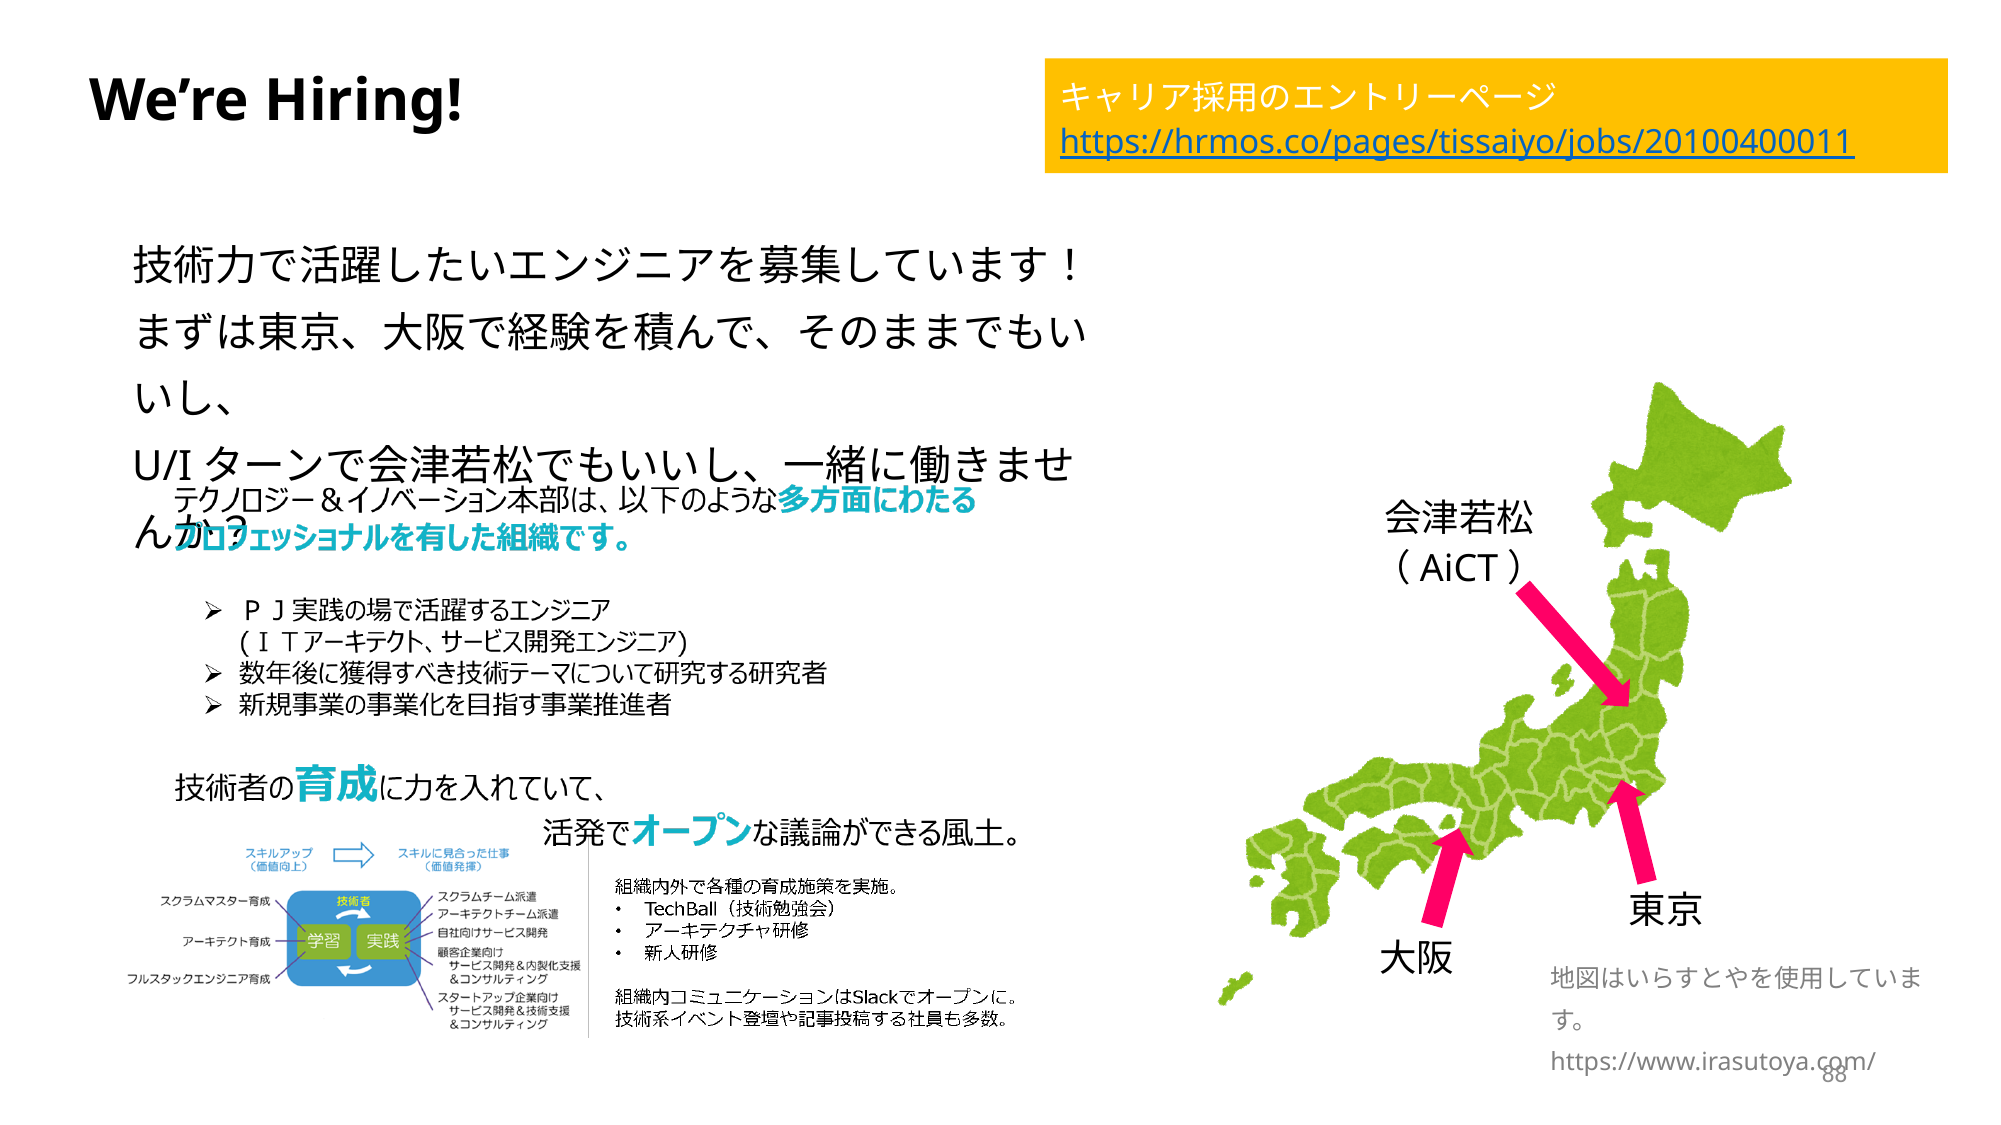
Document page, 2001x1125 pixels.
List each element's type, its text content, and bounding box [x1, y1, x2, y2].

picture [121, 470, 1044, 1043]
text_box キャリア採用のエントリーページ https://hrmos.co/pages/tissaiyo/jobs/20100400011 [1044, 58, 1948, 174]
text_box We’re Hiring! [74, 54, 1454, 140]
text_box 地図はいらすとやを使用しています。 https://www.irasutoya.com/ [1535, 943, 1959, 1084]
text_box 技術力で活躍したいエンジニアを募集しています！ まずは東京、大阪で経験を積んで、そのままでもいいし、 U/Iターンで会津若松でもいいし、一緒に働きませんか？ [117, 214, 1121, 563]
slide_number 88 [1412, 1042, 1863, 1103]
picture [1186, 364, 1841, 1020]
